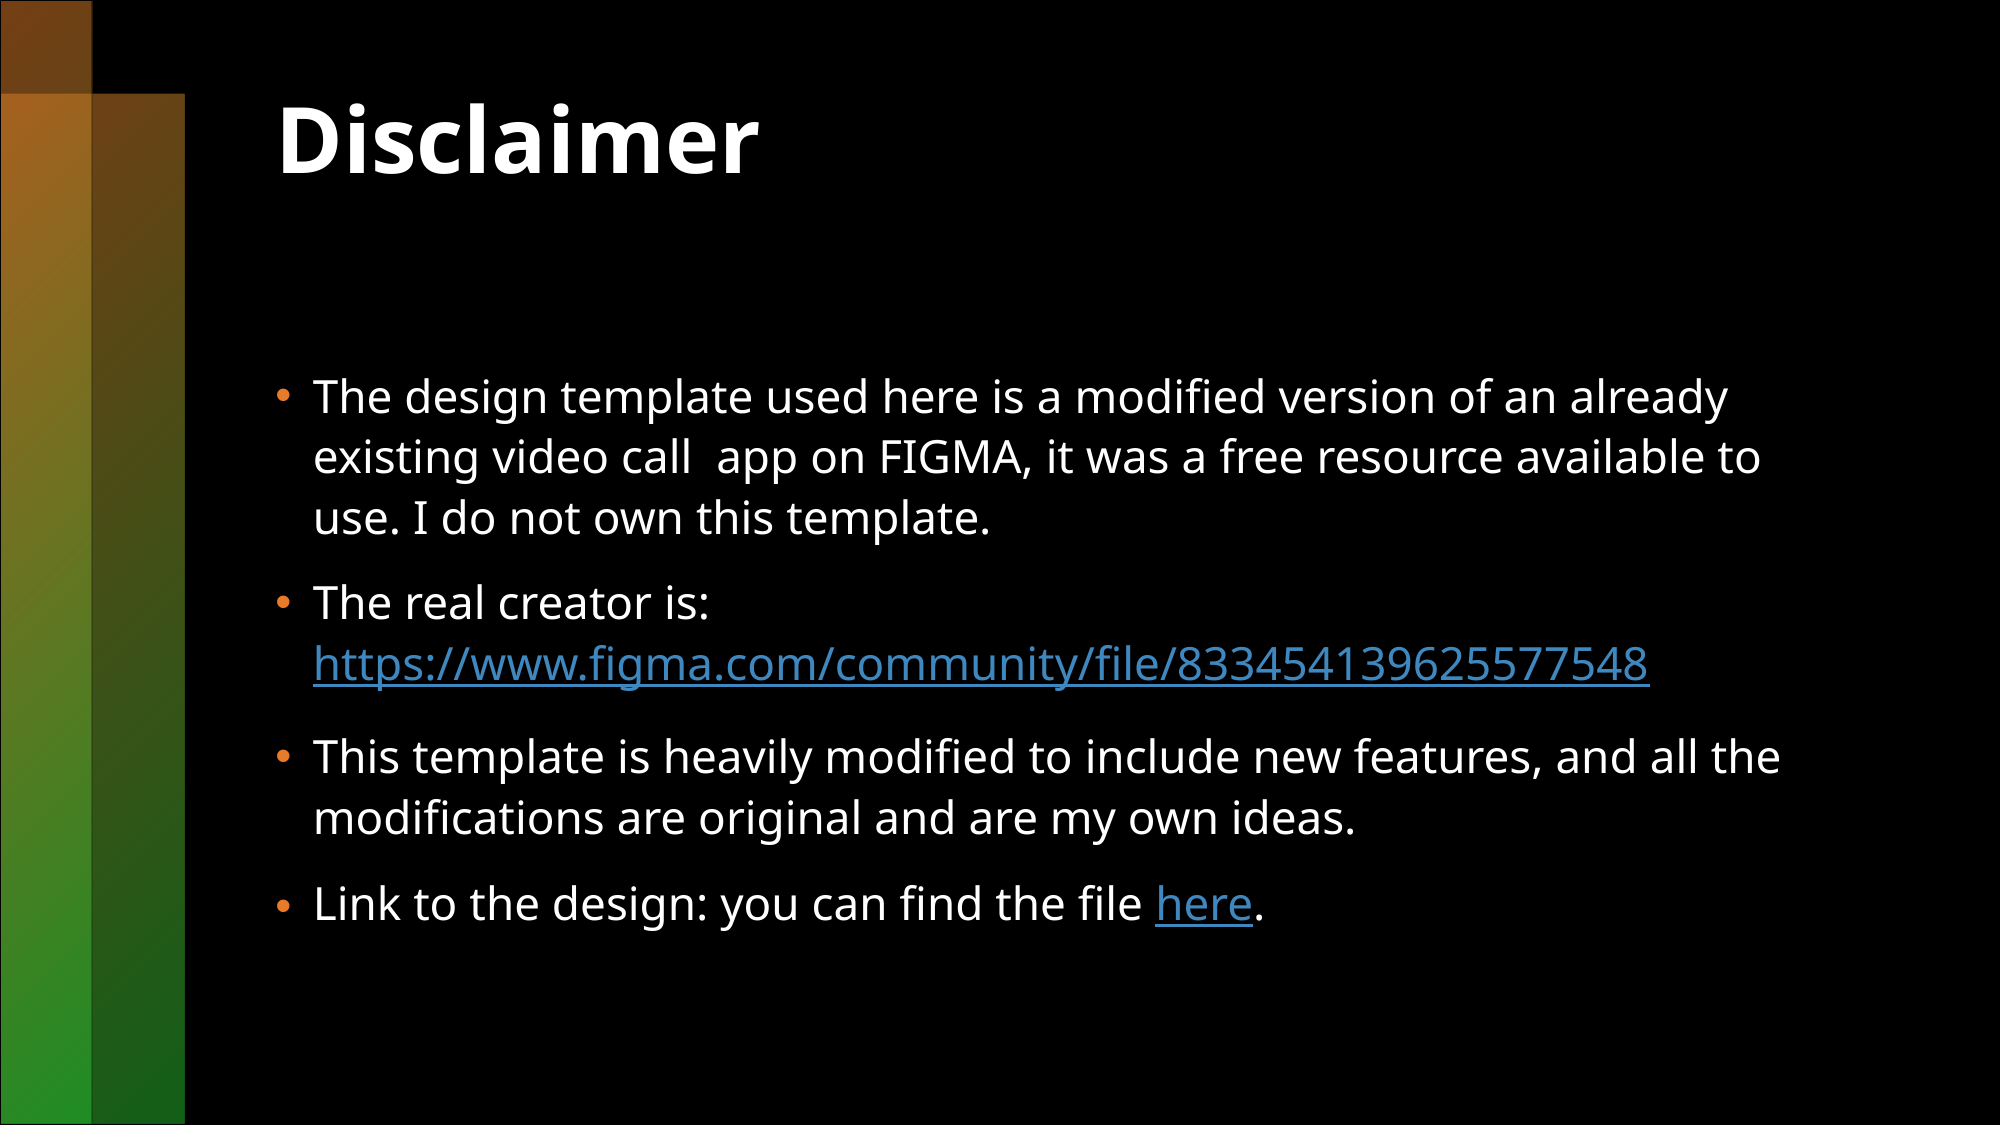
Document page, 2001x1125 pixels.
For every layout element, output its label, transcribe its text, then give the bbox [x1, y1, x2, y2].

list The design template used here is a modified version of an already existing video call app on FIGMA, it was a free resource available to use. I do not own this template. The real creator is: https://www.figma.com/community/file/833454139625577548 This template is heavily modified to include new features, and all the modifications are original and are my own ideas. Link to the design: you can find the file here. [260, 354, 1817, 999]
title Disclaimer [260, 74, 1817, 329]
